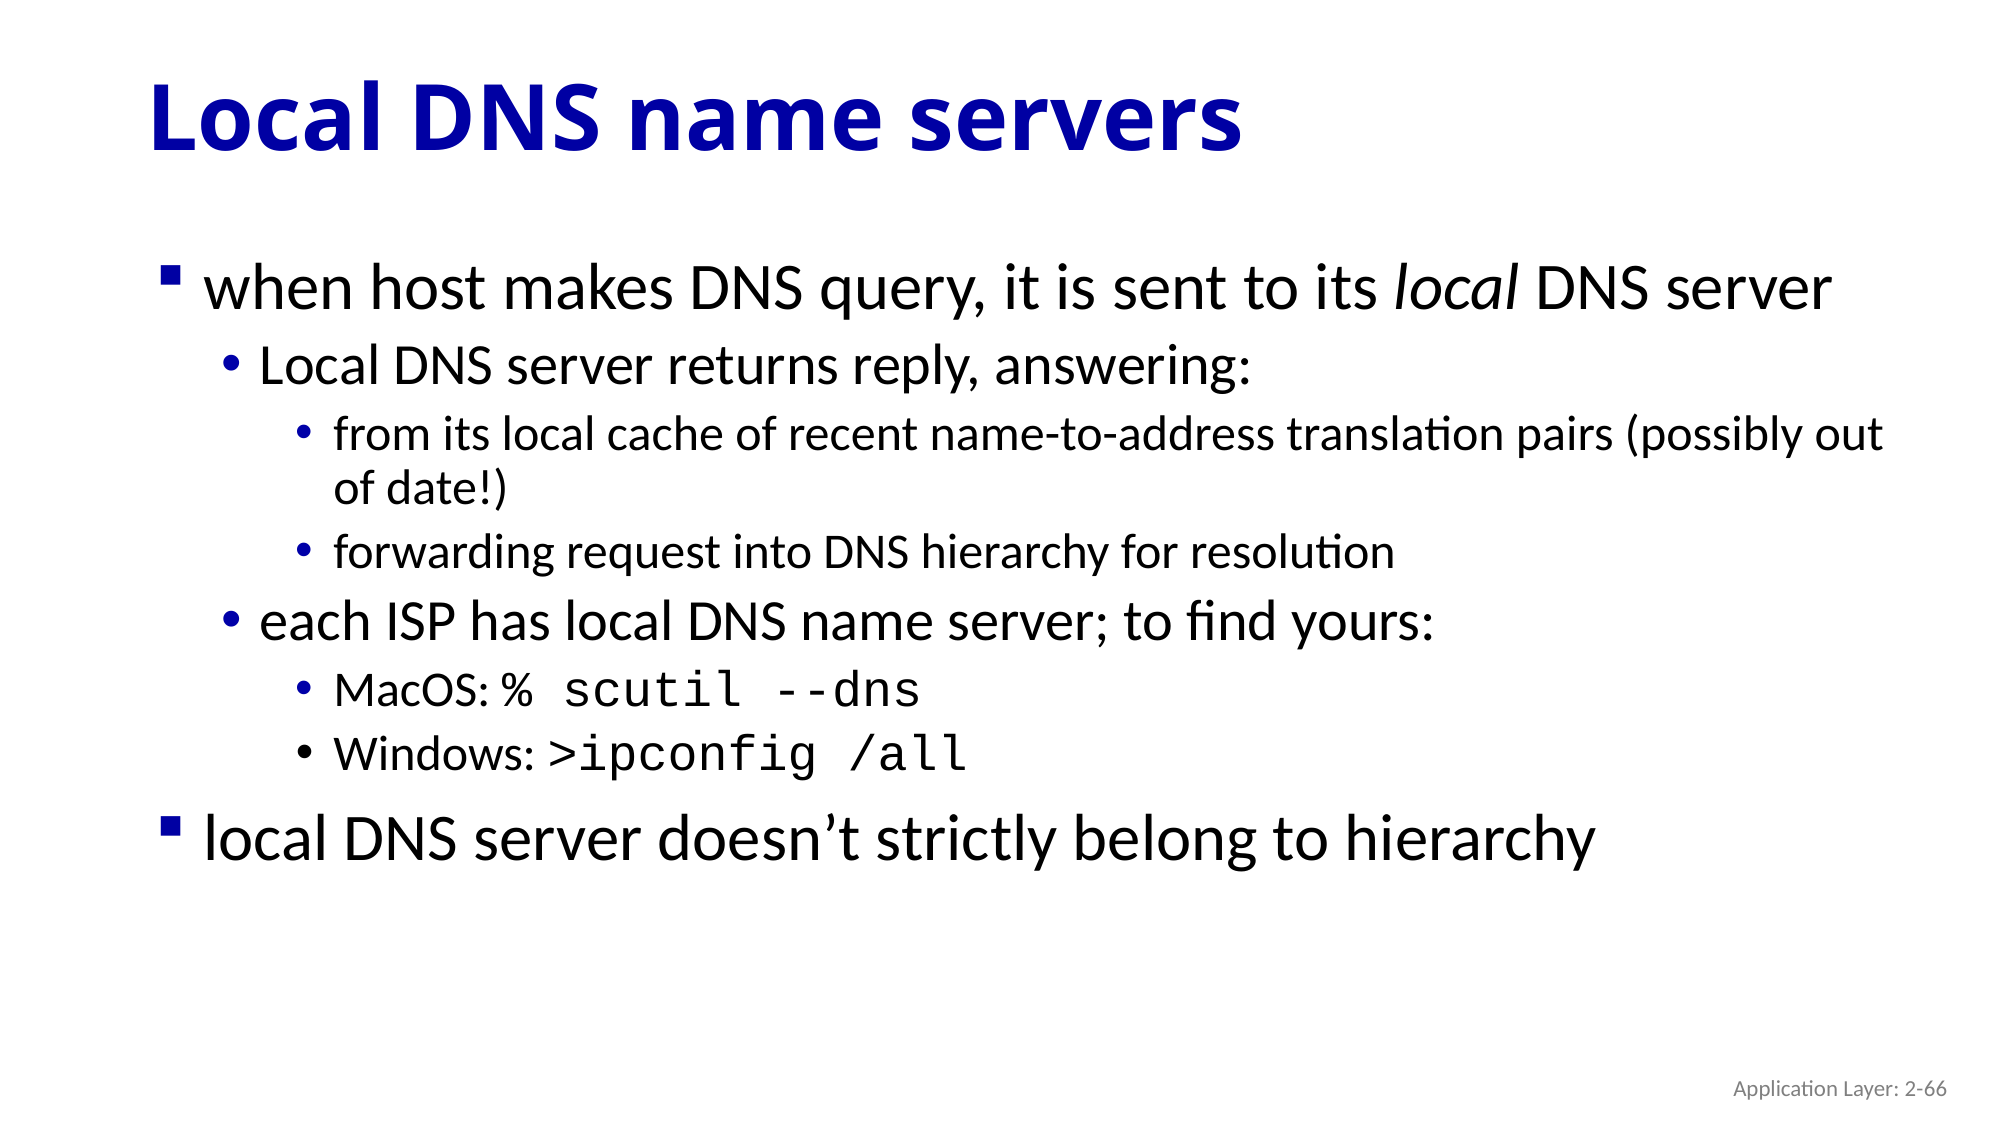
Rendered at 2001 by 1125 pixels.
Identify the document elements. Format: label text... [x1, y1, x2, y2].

title Local DNS name servers [131, 47, 1856, 195]
text_box when host makes DNS query, it is sent to its local DNS server Local DNS server returns reply, answering: from its local cache of recent name-to-address translation pairs (possibly out of date!) forwarding request into DNS hierarchy for resolution each ISP has local DNS name server; to find yours: MacOS: % scutil --dns Windows: >ipconfig /all local DNS server doesn’t strictly belong to hierarchy [130, 244, 1933, 1007]
slide_number Application Layer: 2-66 [1512, 1056, 1963, 1117]
